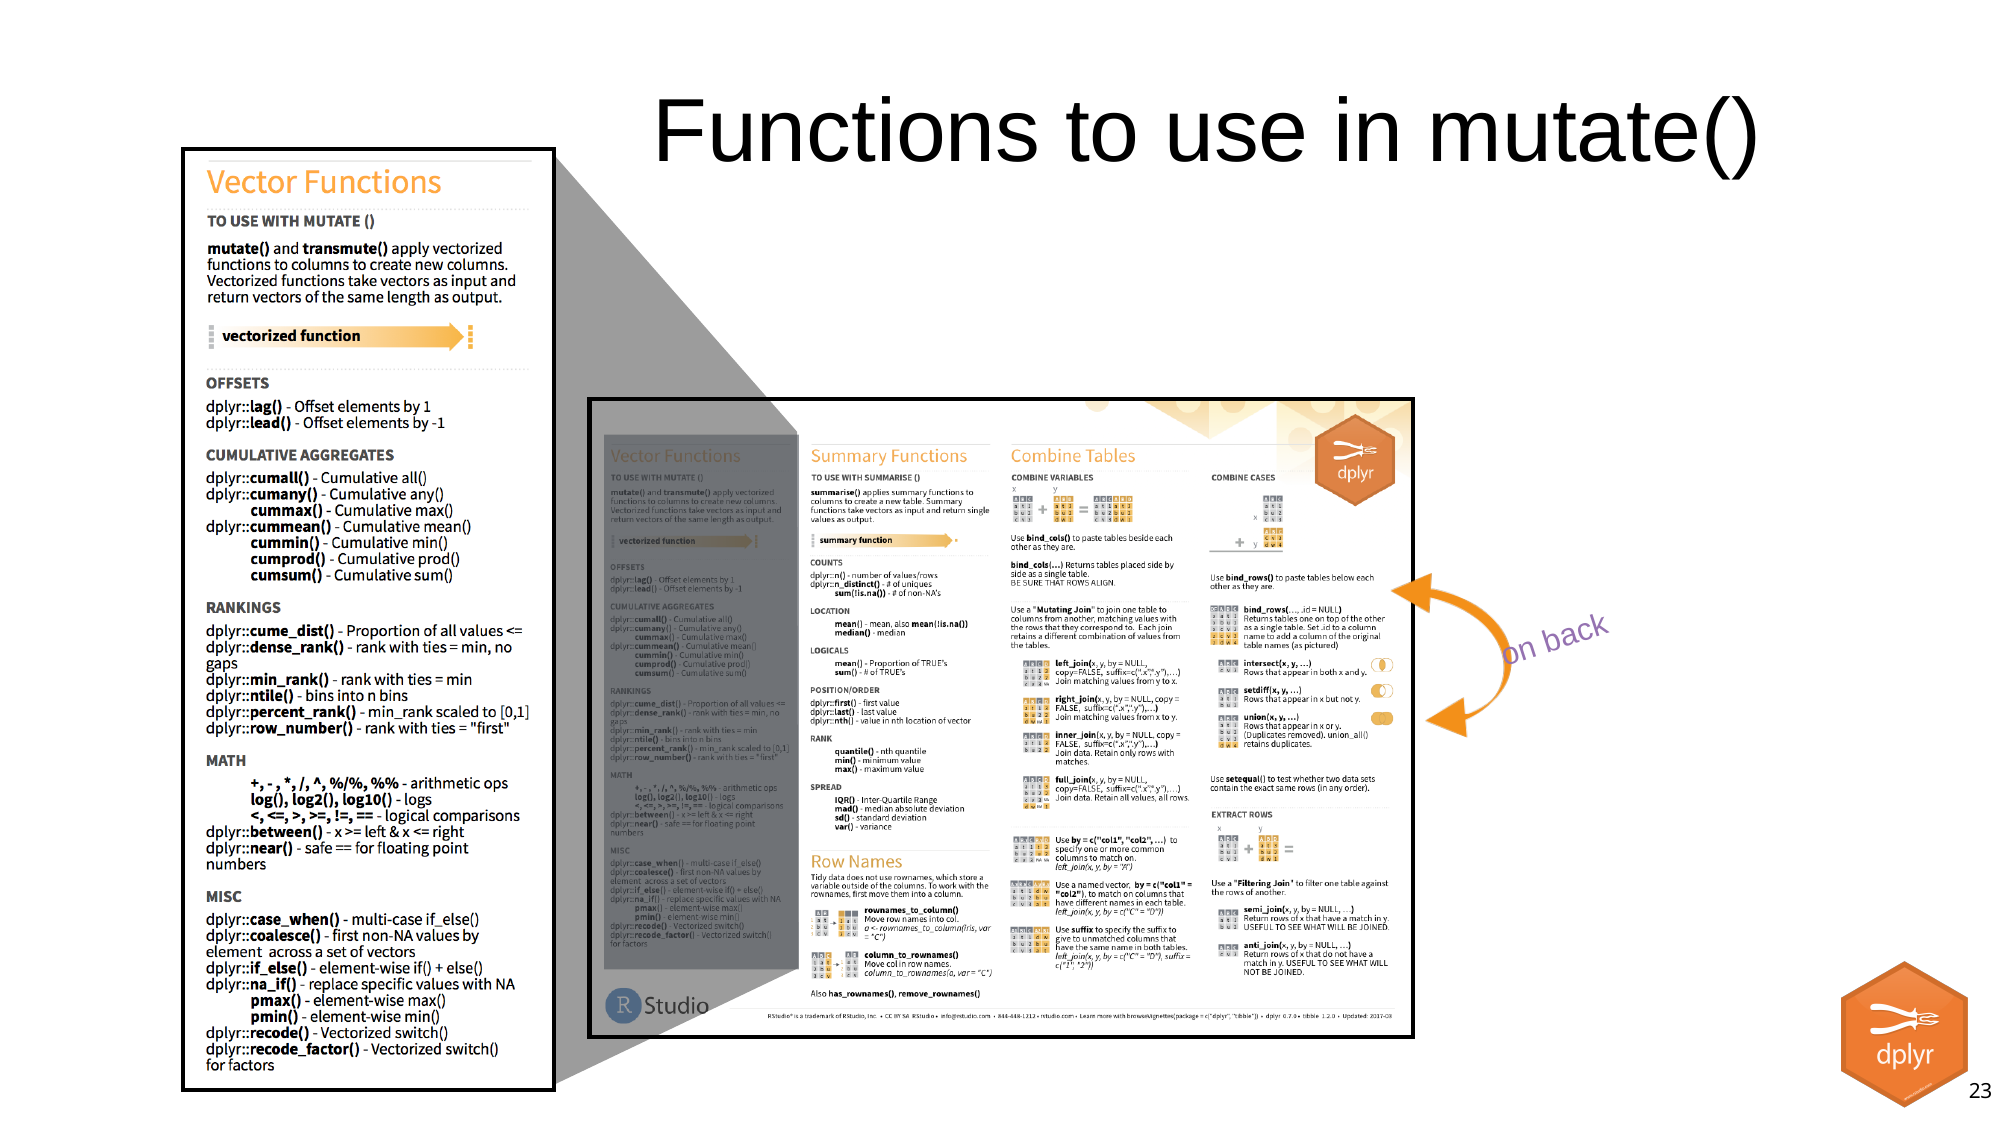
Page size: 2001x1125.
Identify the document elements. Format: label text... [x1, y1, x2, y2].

text_box Functions to use in mutate() [648, 27, 1854, 225]
picture [591, 400, 1514, 1035]
picture [185, 151, 553, 1089]
slide_number 23 [1956, 1055, 2000, 1125]
text_box [557, 158, 769, 1084]
picture [1841, 961, 1968, 1108]
text_box on back [1519, 599, 1639, 674]
